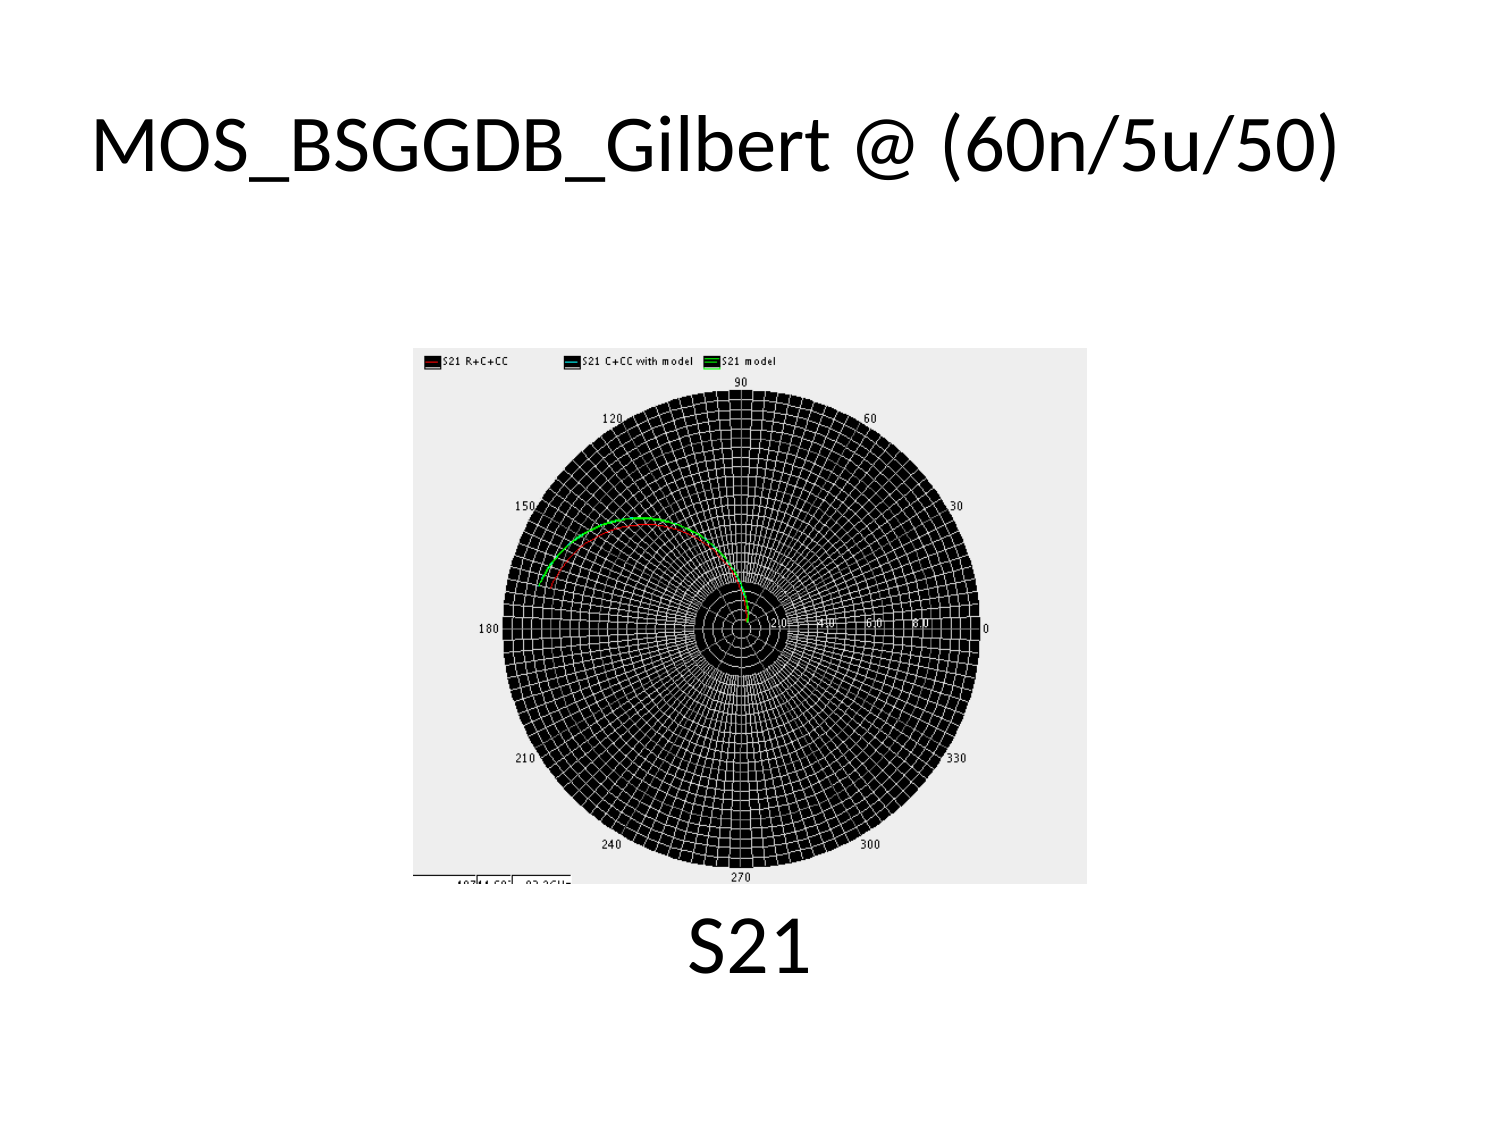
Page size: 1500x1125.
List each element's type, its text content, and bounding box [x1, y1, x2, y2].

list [412, 348, 1087, 885]
title MOS_BSGGDB_Gilbert @ (60n/5u/50) [75, 45, 1425, 233]
text_box S21 [676, 893, 824, 997]
